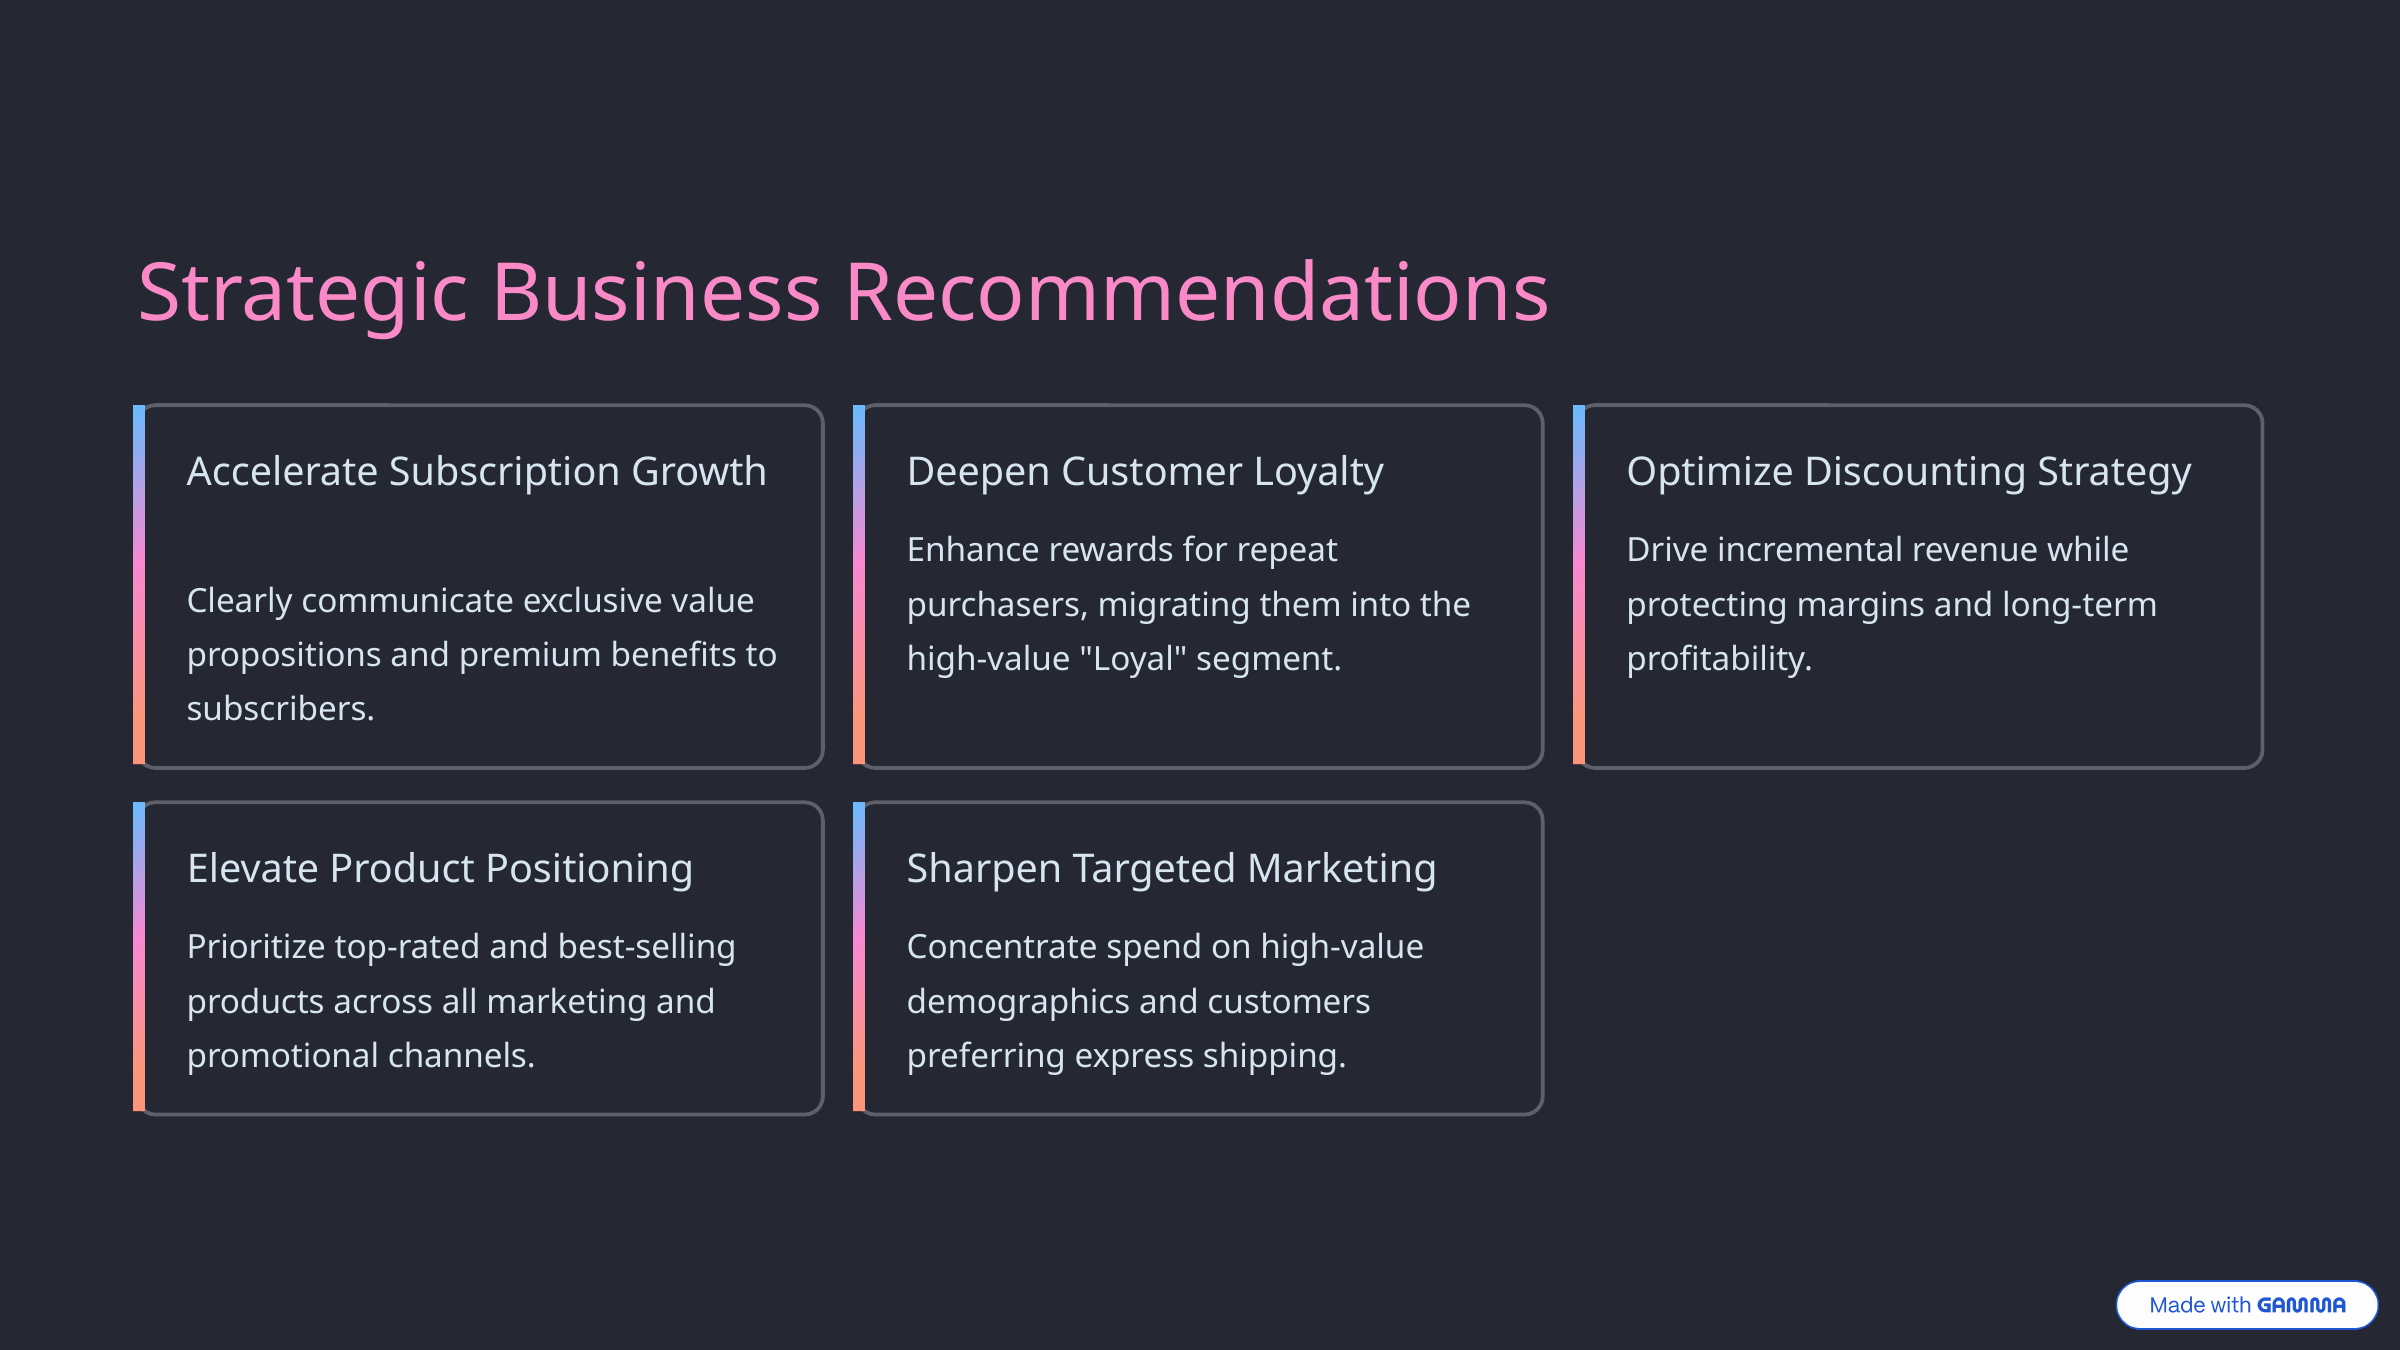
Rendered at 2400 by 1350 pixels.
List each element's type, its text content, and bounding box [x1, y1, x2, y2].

text_box Optimize Discounting Strategy [1626, 443, 2207, 494]
text_box [869, 802, 1543, 1115]
text_box [869, 405, 1543, 768]
picture [1573, 405, 1589, 768]
picture [853, 405, 869, 768]
text_box [1589, 405, 2263, 768]
text_box Concentrate spend on high-value demographics and customers preferring express shipping. [906, 911, 1505, 1077]
text_box Enhance rewards for repeat purchasers, migrating them into the high-value "Loyal" segment. [906, 514, 1505, 680]
picture [133, 802, 149, 1115]
picture [853, 802, 869, 1115]
text_box [149, 405, 823, 768]
text_box Deepen Customer Loyalty [906, 443, 1395, 494]
text_box Accelerate Subscription Growth [186, 443, 785, 545]
text_box Sharpen Targeted Marketing [906, 840, 1445, 891]
text_box [149, 802, 823, 1115]
text_box Strategic Business Recommendations [137, 235, 1544, 337]
text_box Clearly communicate exclusive value propositions and premium benefits to subscribers. [186, 564, 785, 730]
picture [2106, 1271, 2389, 1339]
picture [133, 405, 149, 768]
text_box Prioritize top-rated and best-selling products across all marketing and promotional channels. [186, 911, 785, 1077]
text_box Elevate Product Positioning [186, 840, 707, 891]
text_box Drive incremental revenue while protecting margins and long-term profitability. [1626, 514, 2225, 680]
